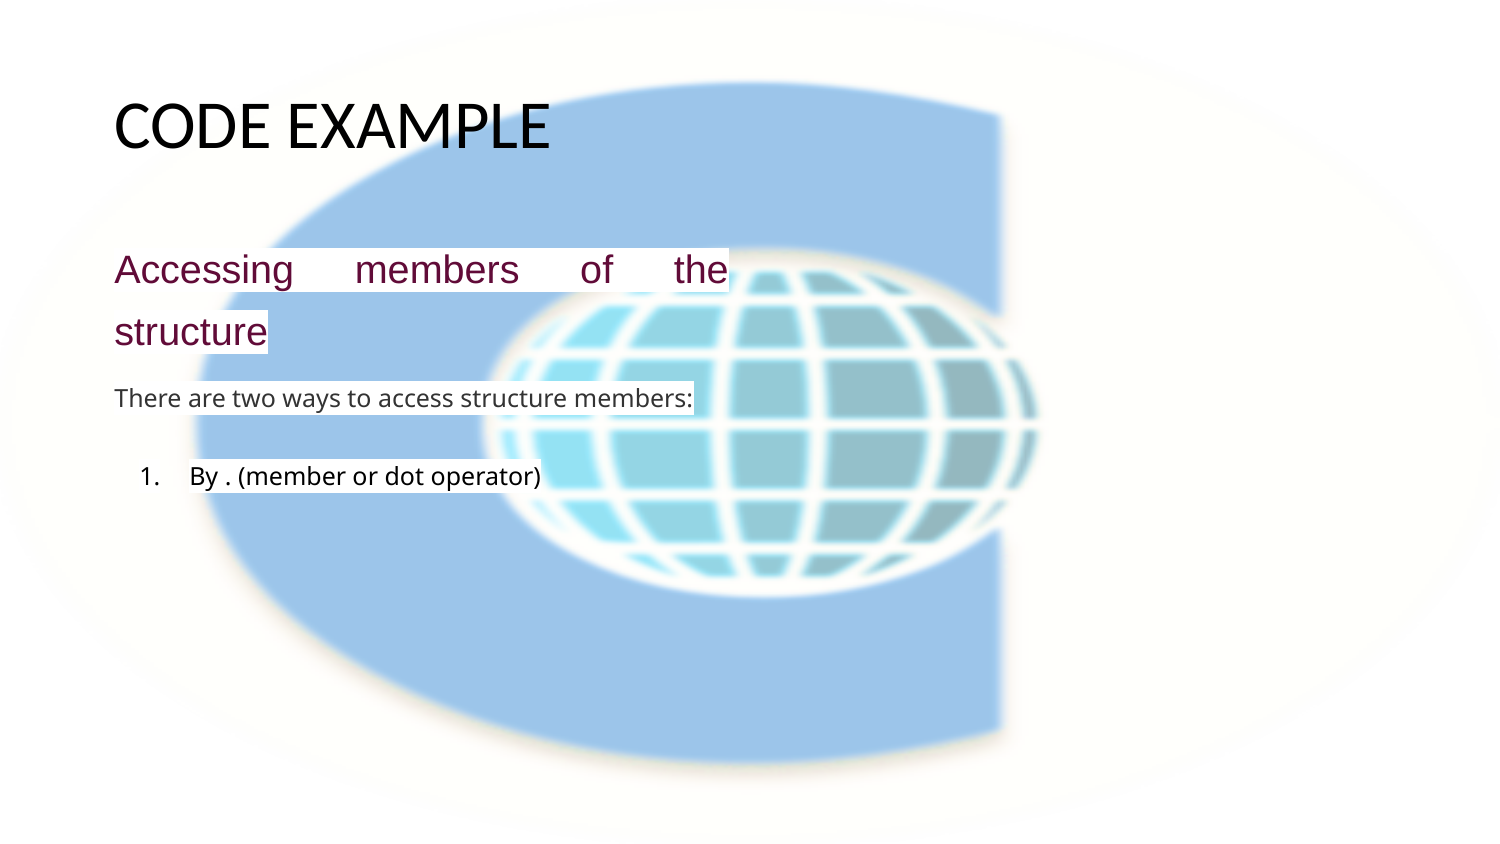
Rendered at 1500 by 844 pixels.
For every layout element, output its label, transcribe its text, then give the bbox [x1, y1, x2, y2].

list Accessing members of the structure There are two ways to access structure members: By . (member or dot operator) [103, 224, 741, 760]
title CODE EXAMPLE [103, 44, 1397, 208]
